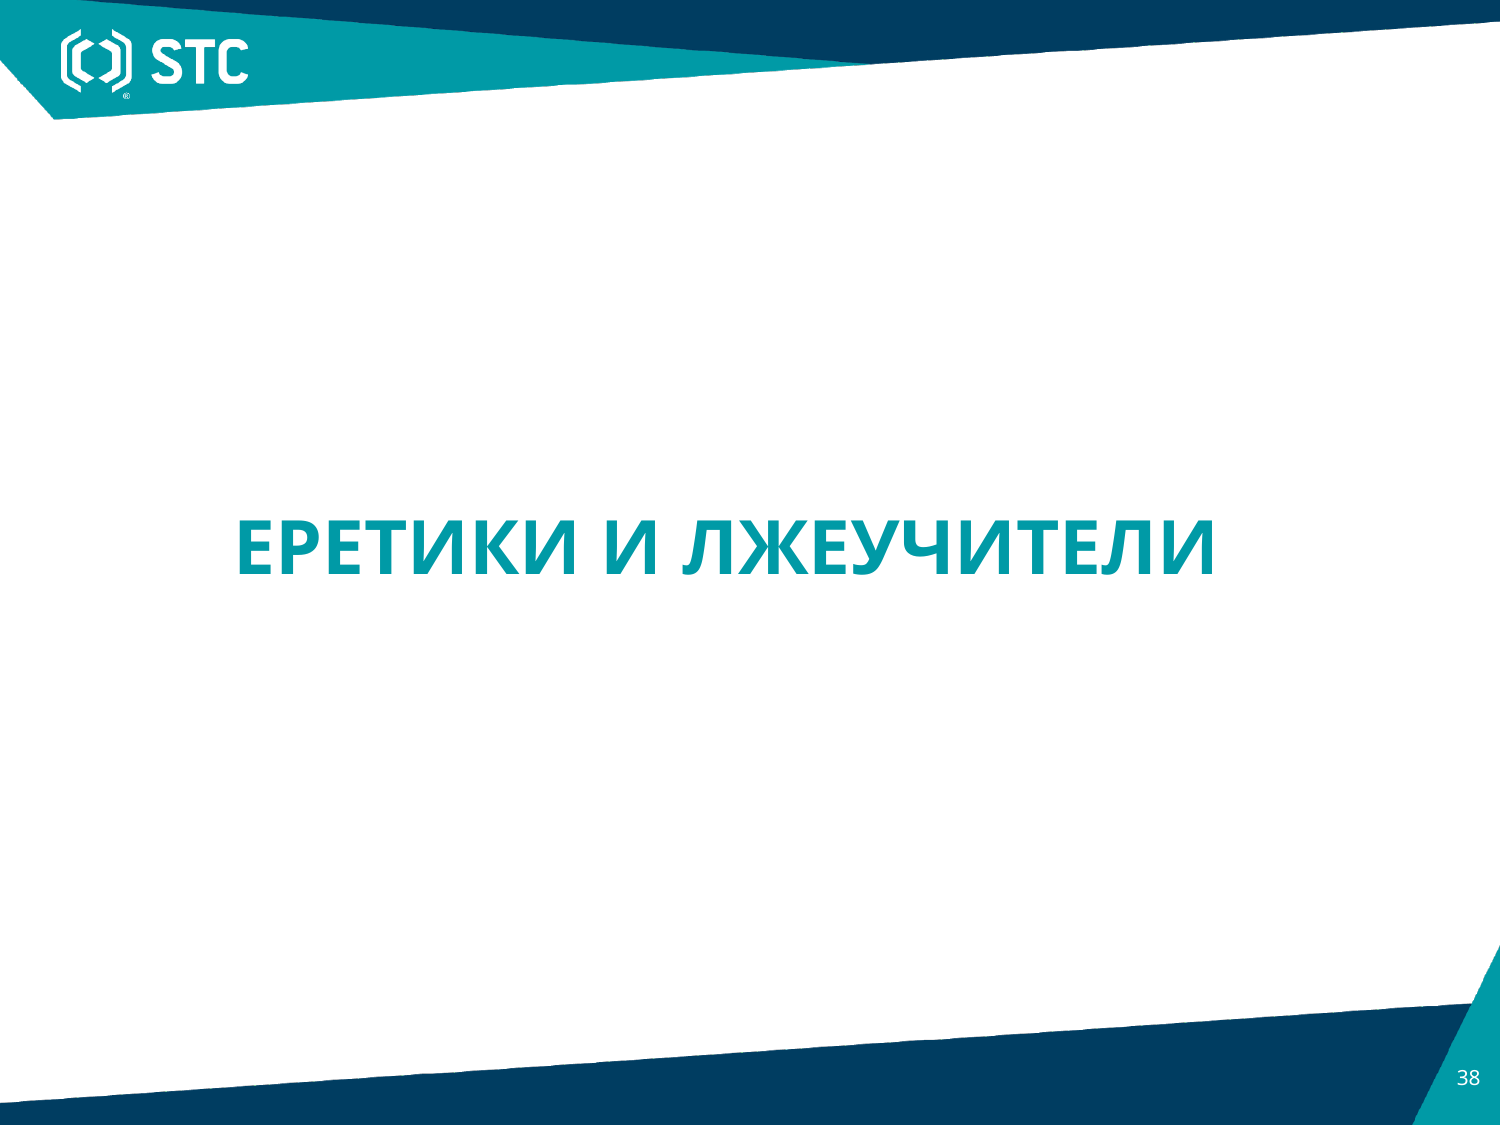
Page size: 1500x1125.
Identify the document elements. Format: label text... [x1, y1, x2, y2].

text_box ЕРЕТИКИ И ЛЖЕУЧИТЕЛИ [218, 491, 1282, 574]
picture [0, 0, 1500, 1125]
